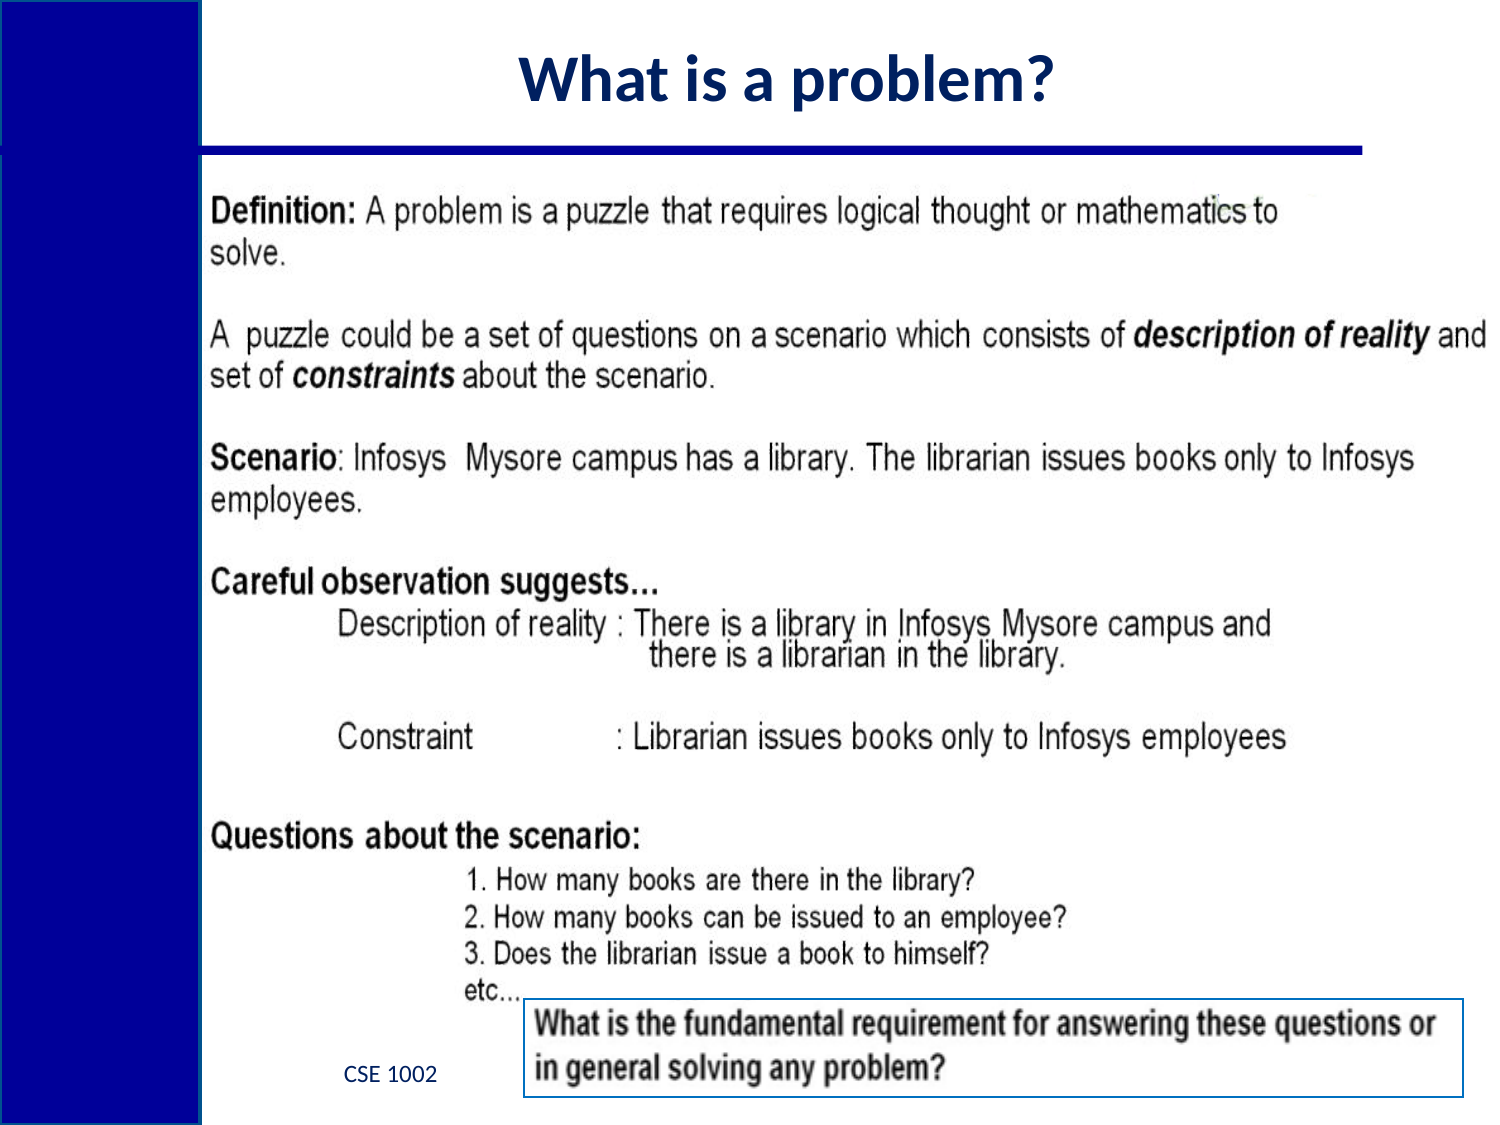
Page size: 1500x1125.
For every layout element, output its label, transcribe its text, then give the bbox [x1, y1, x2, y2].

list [199, 162, 1500, 1013]
title What is a problem? [200, 3, 1375, 146]
footer CSE 1002 Computer science and Engg [212, 1042, 522, 1103]
picture [524, 999, 1463, 1097]
